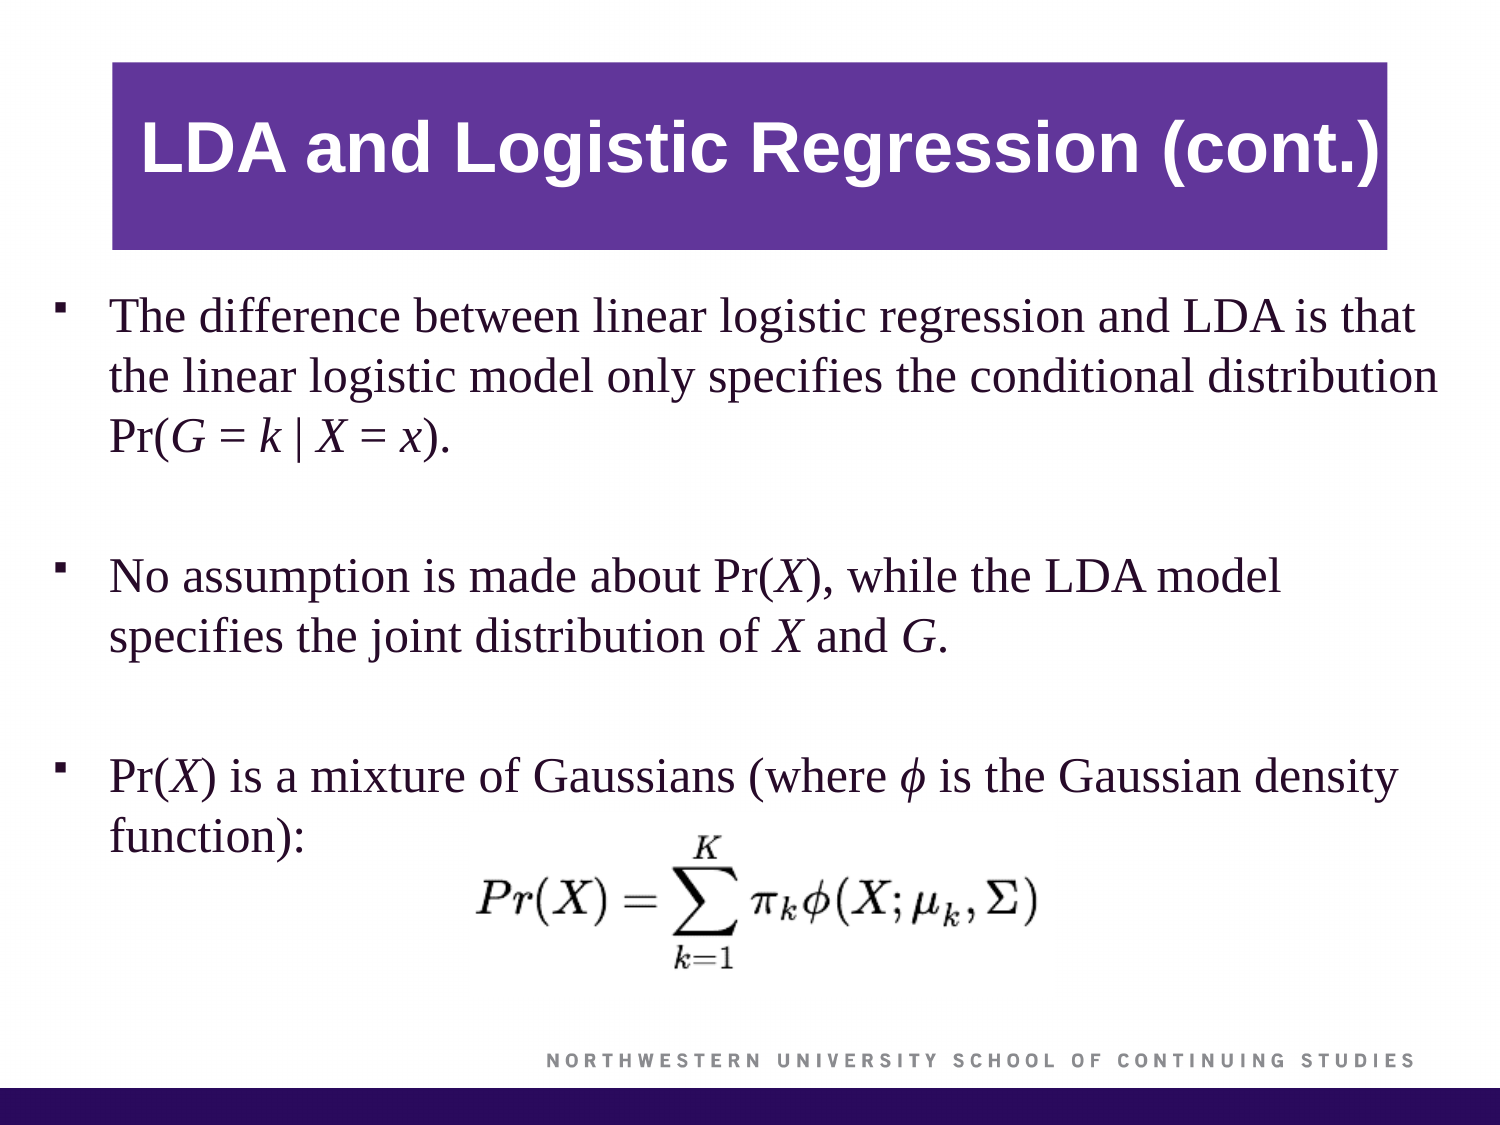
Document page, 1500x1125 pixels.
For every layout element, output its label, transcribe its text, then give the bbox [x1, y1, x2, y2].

picture [0, 0, 1500, 1125]
title LDA and Logistic Regression (cont.) [125, 50, 1400, 238]
list The difference between linear logistic regression and LDA is that the linear logistic model only specifies the conditional distribution Pr(G = k | X = x). No assumption is made about Pr(X), while the LDA model specifies the joint distribution of X and G. Pr(X) is a mixture of Gaussians (where ϕ is the Gaussian density function): [37, 275, 1475, 950]
